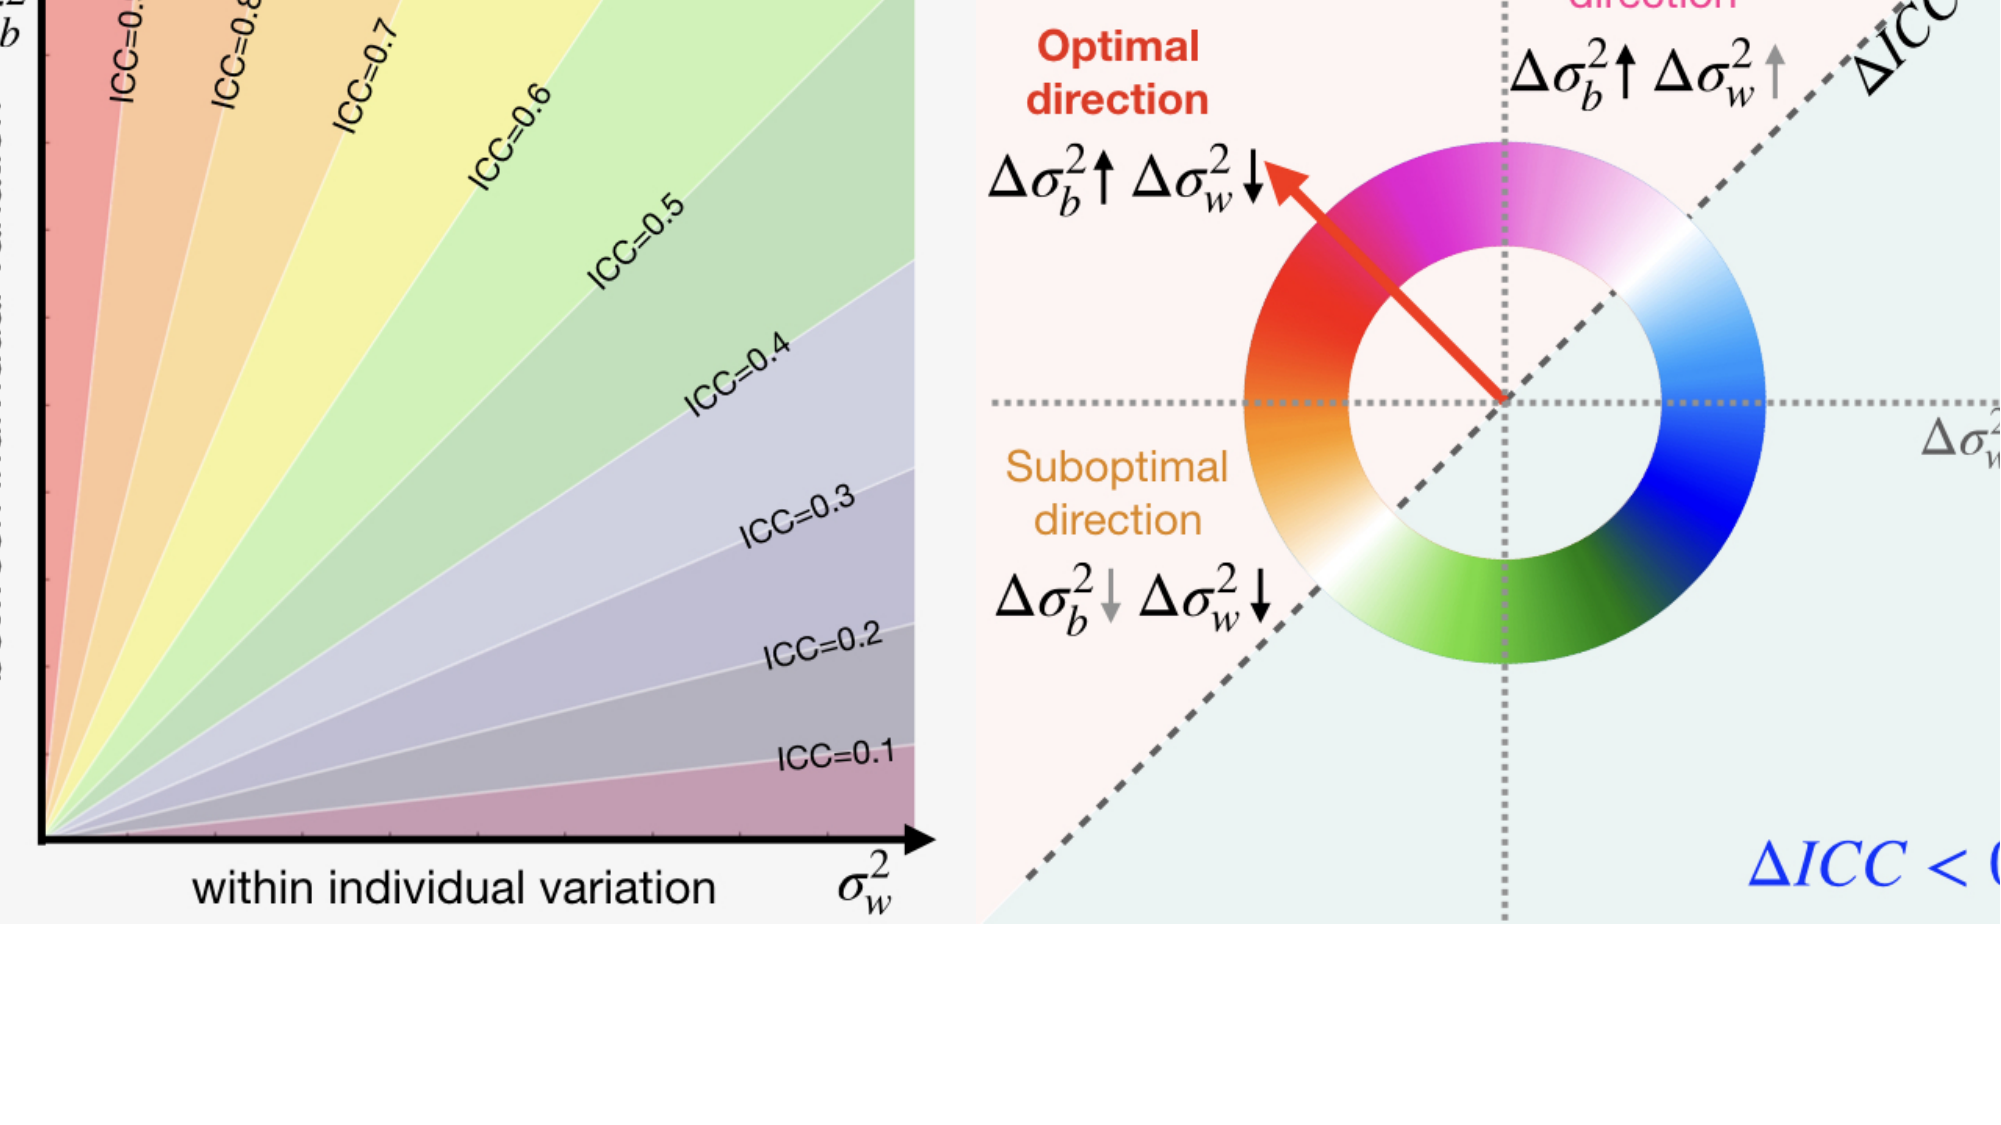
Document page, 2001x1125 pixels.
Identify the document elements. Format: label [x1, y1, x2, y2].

text_box [0, 0, 2000, 940]
